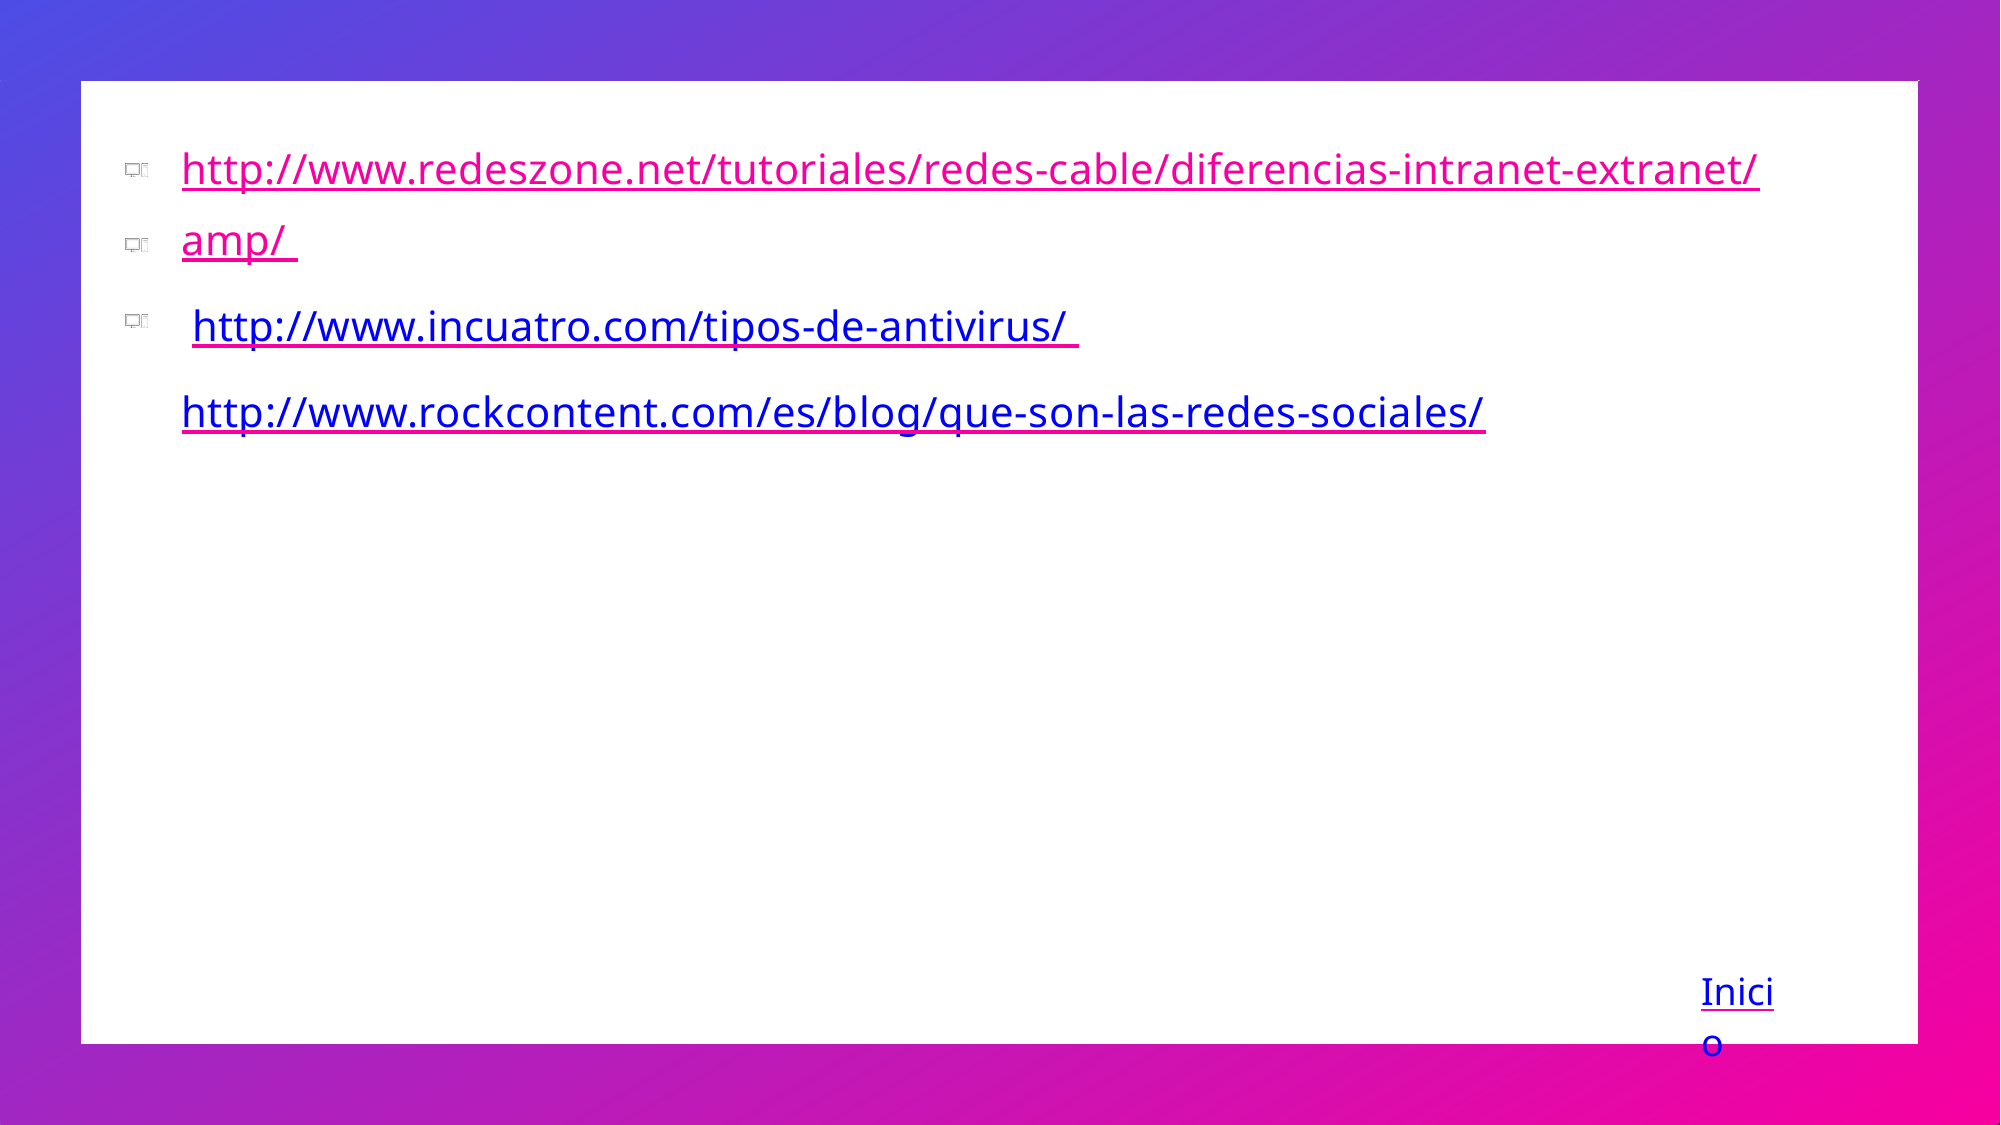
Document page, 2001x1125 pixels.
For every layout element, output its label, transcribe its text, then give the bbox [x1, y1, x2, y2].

picture [0, 0, 2000, 1125]
text_box Inicio [1698, 965, 1796, 1071]
text_box http://www.redeszone.net/tutoriales/redes-cable/diferencias-intranet-extranet/amp/ http://www.incuatro.com/tipos-de-antivirus/ http://www.rockcontent.com/es/blog/que-son-las-redes-sociales/ [179, 111, 1775, 372]
